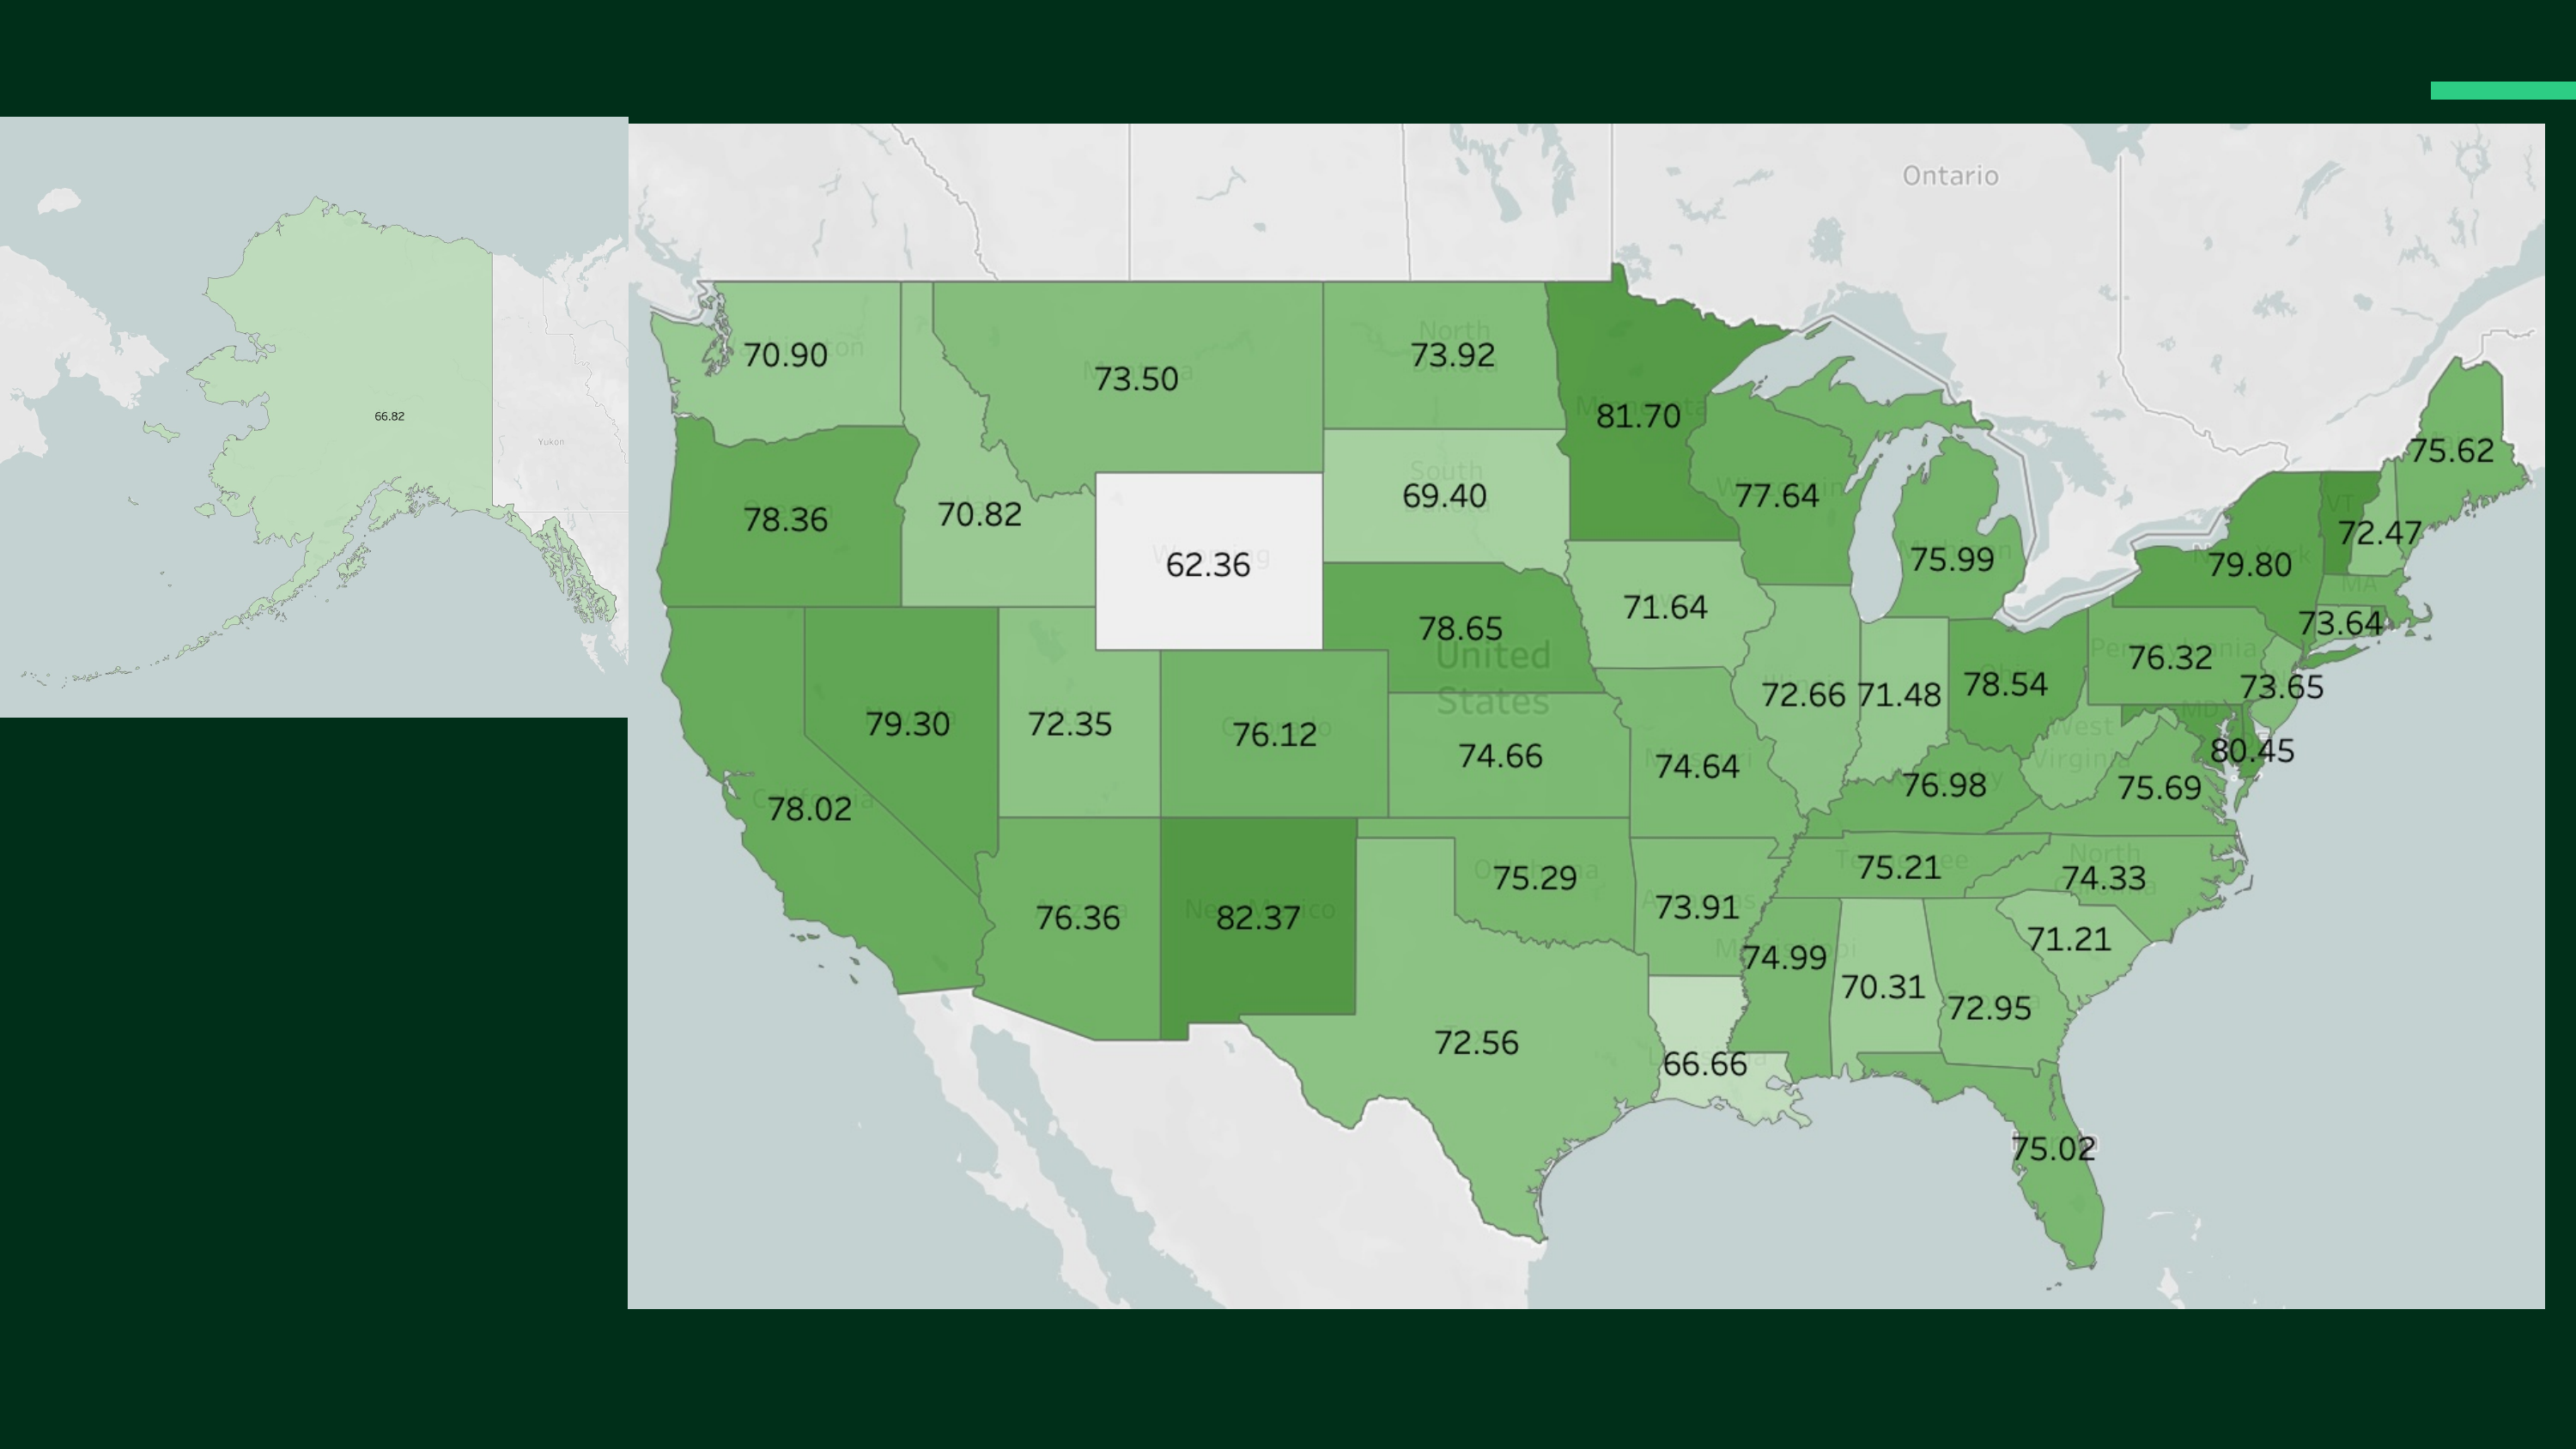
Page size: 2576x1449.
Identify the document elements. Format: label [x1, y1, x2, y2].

picture [0, 116, 2545, 1309]
text_box [2430, 81, 2576, 100]
